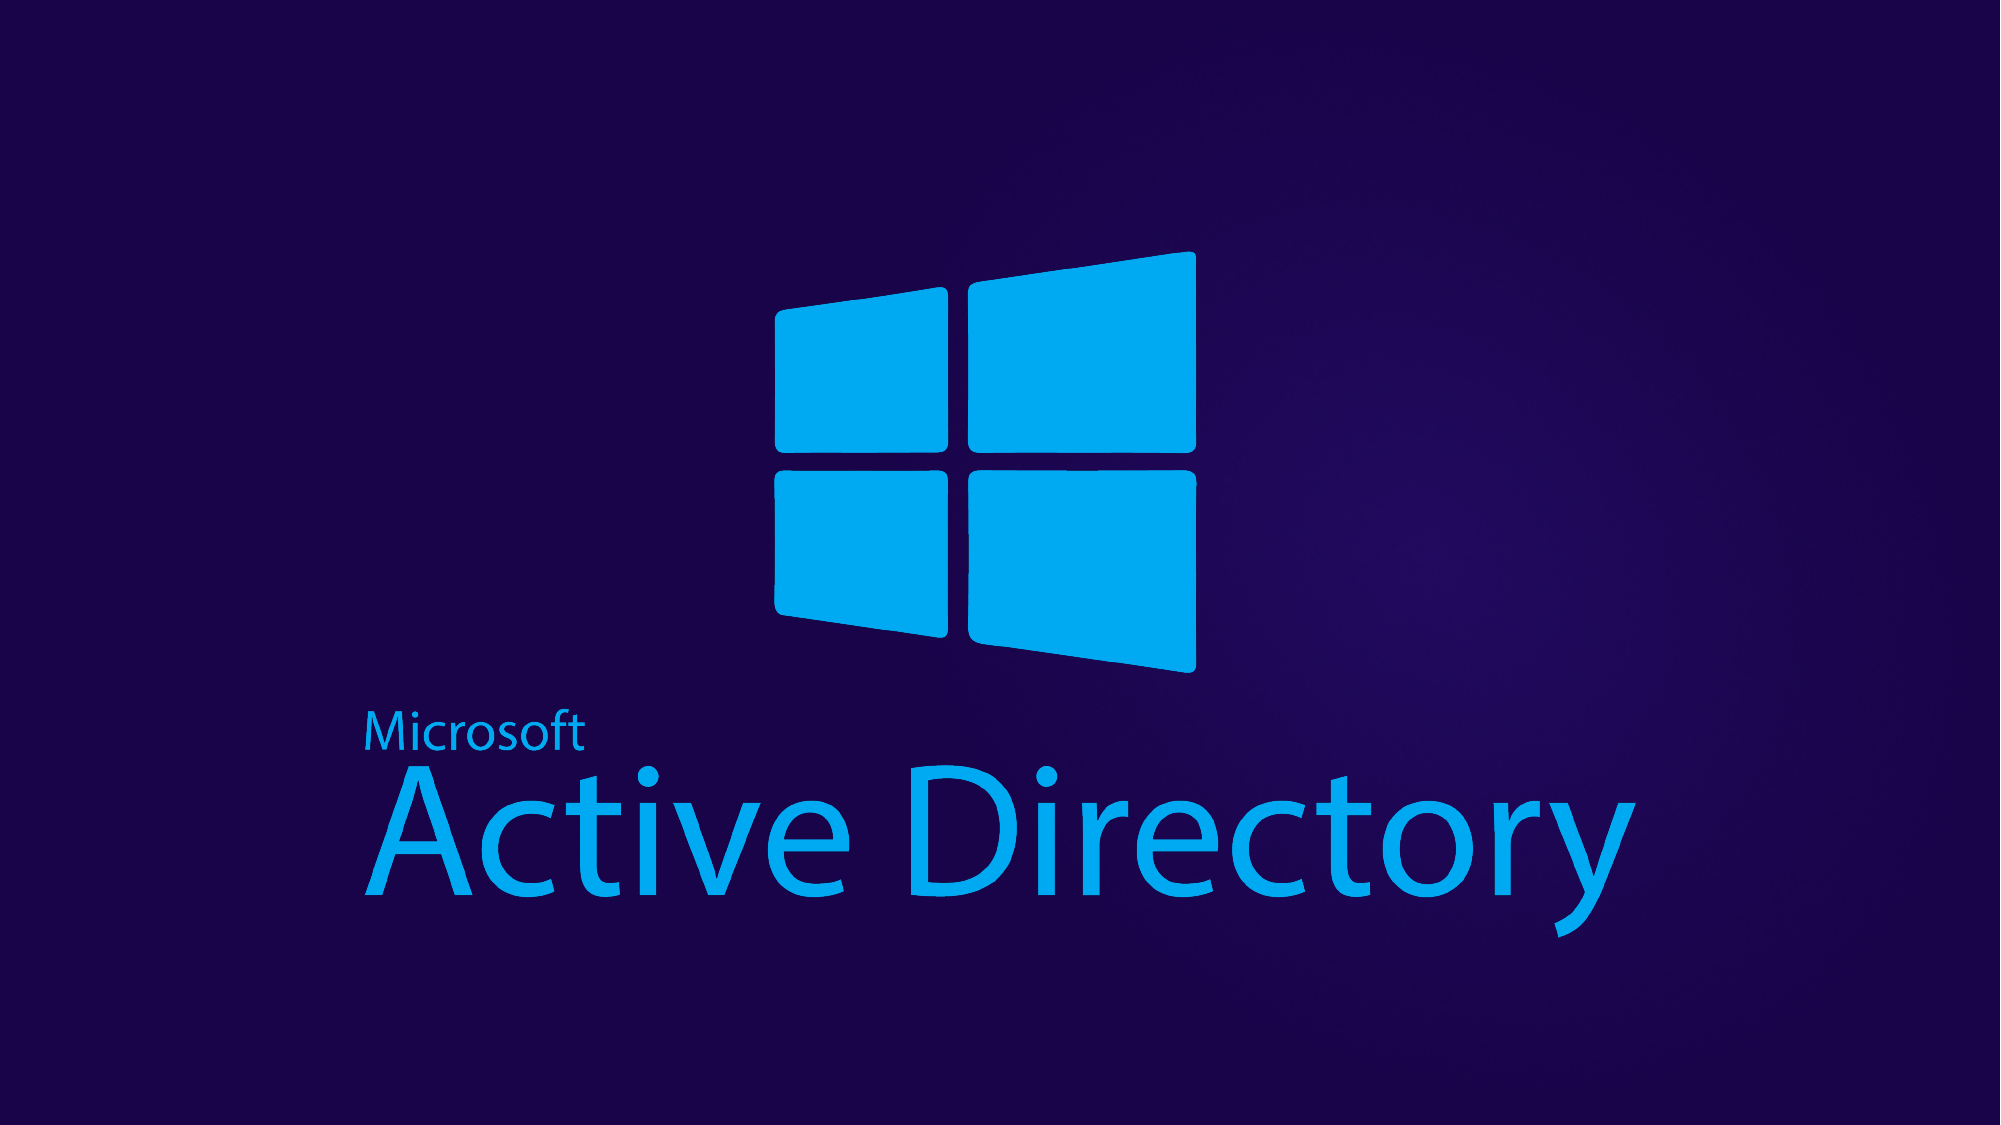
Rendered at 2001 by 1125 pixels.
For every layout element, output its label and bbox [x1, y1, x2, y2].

picture [232, 0, 2000, 1125]
